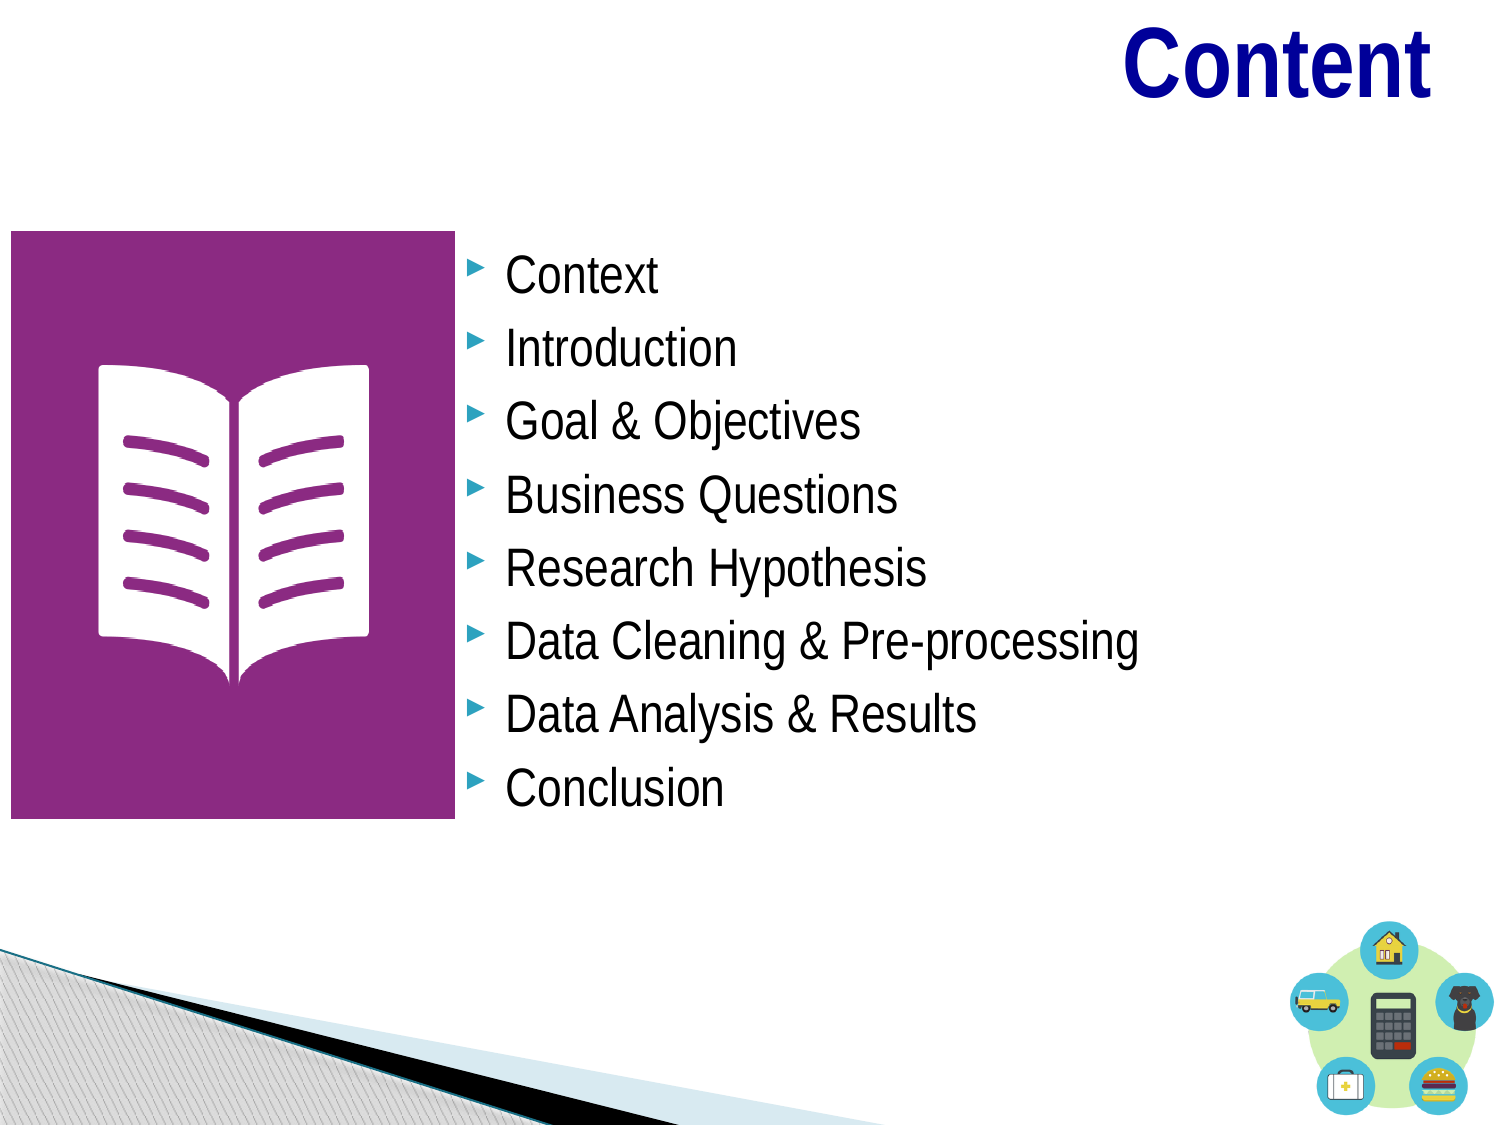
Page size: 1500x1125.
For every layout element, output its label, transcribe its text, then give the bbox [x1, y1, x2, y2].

title Content [0, 0, 1447, 116]
picture [11, 231, 455, 820]
list Context Introduction Goal & Objectives Business Questions Research Hypothesis Data Cleaning & Pre-processing Data Analysis & Results Conclusion [431, 231, 1483, 953]
picture [1281, 910, 1500, 1125]
